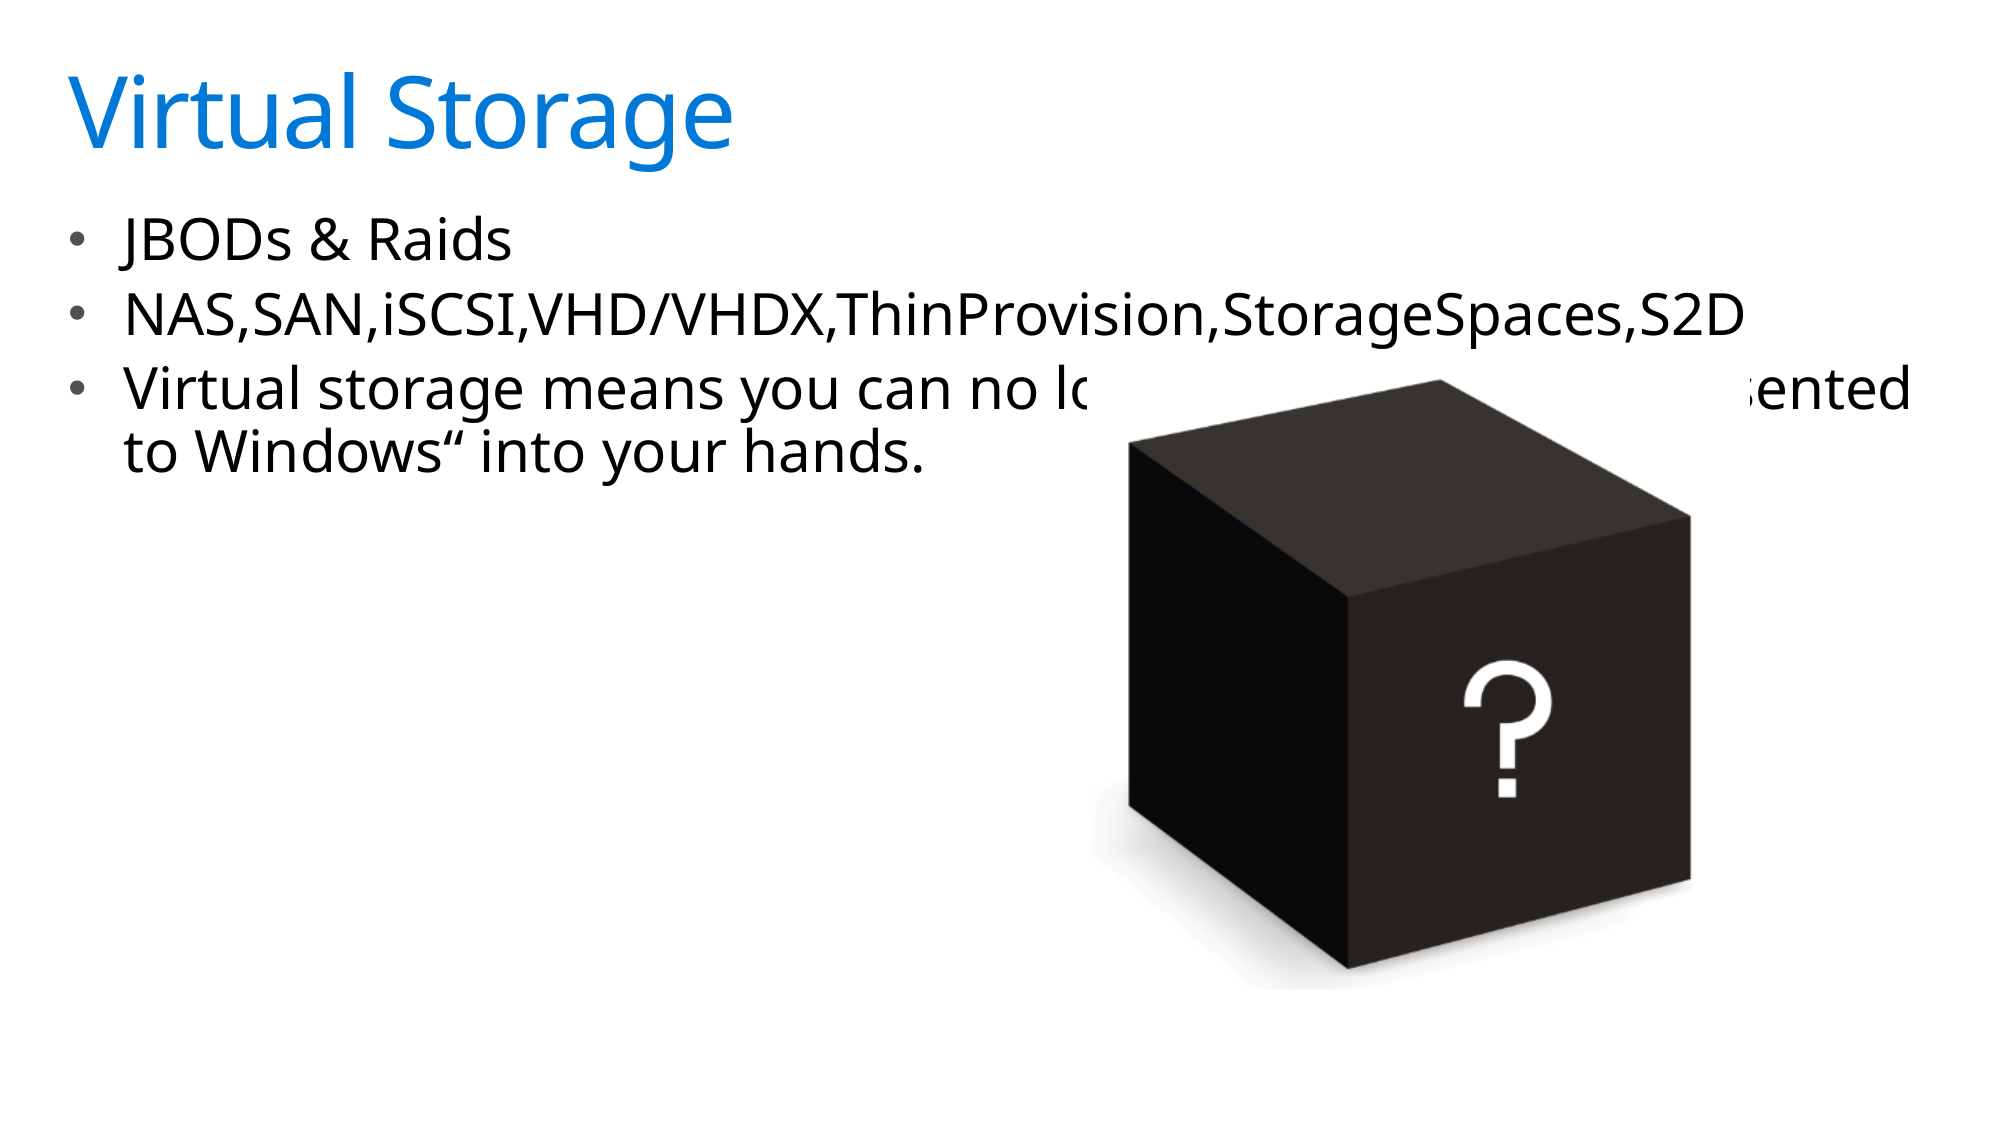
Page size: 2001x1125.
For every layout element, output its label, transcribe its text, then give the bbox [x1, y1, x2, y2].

title Virtual Storage [44, 47, 1957, 196]
list JBODs & Raids NAS,SAN,iSCSI,VHD/VHDX,ThinProvision,StorageSpaces,S2D Virtual storage means you can no longer take the „disk presented to Windows“ into your hands. [44, 196, 1956, 507]
picture [1086, 361, 1751, 1009]
